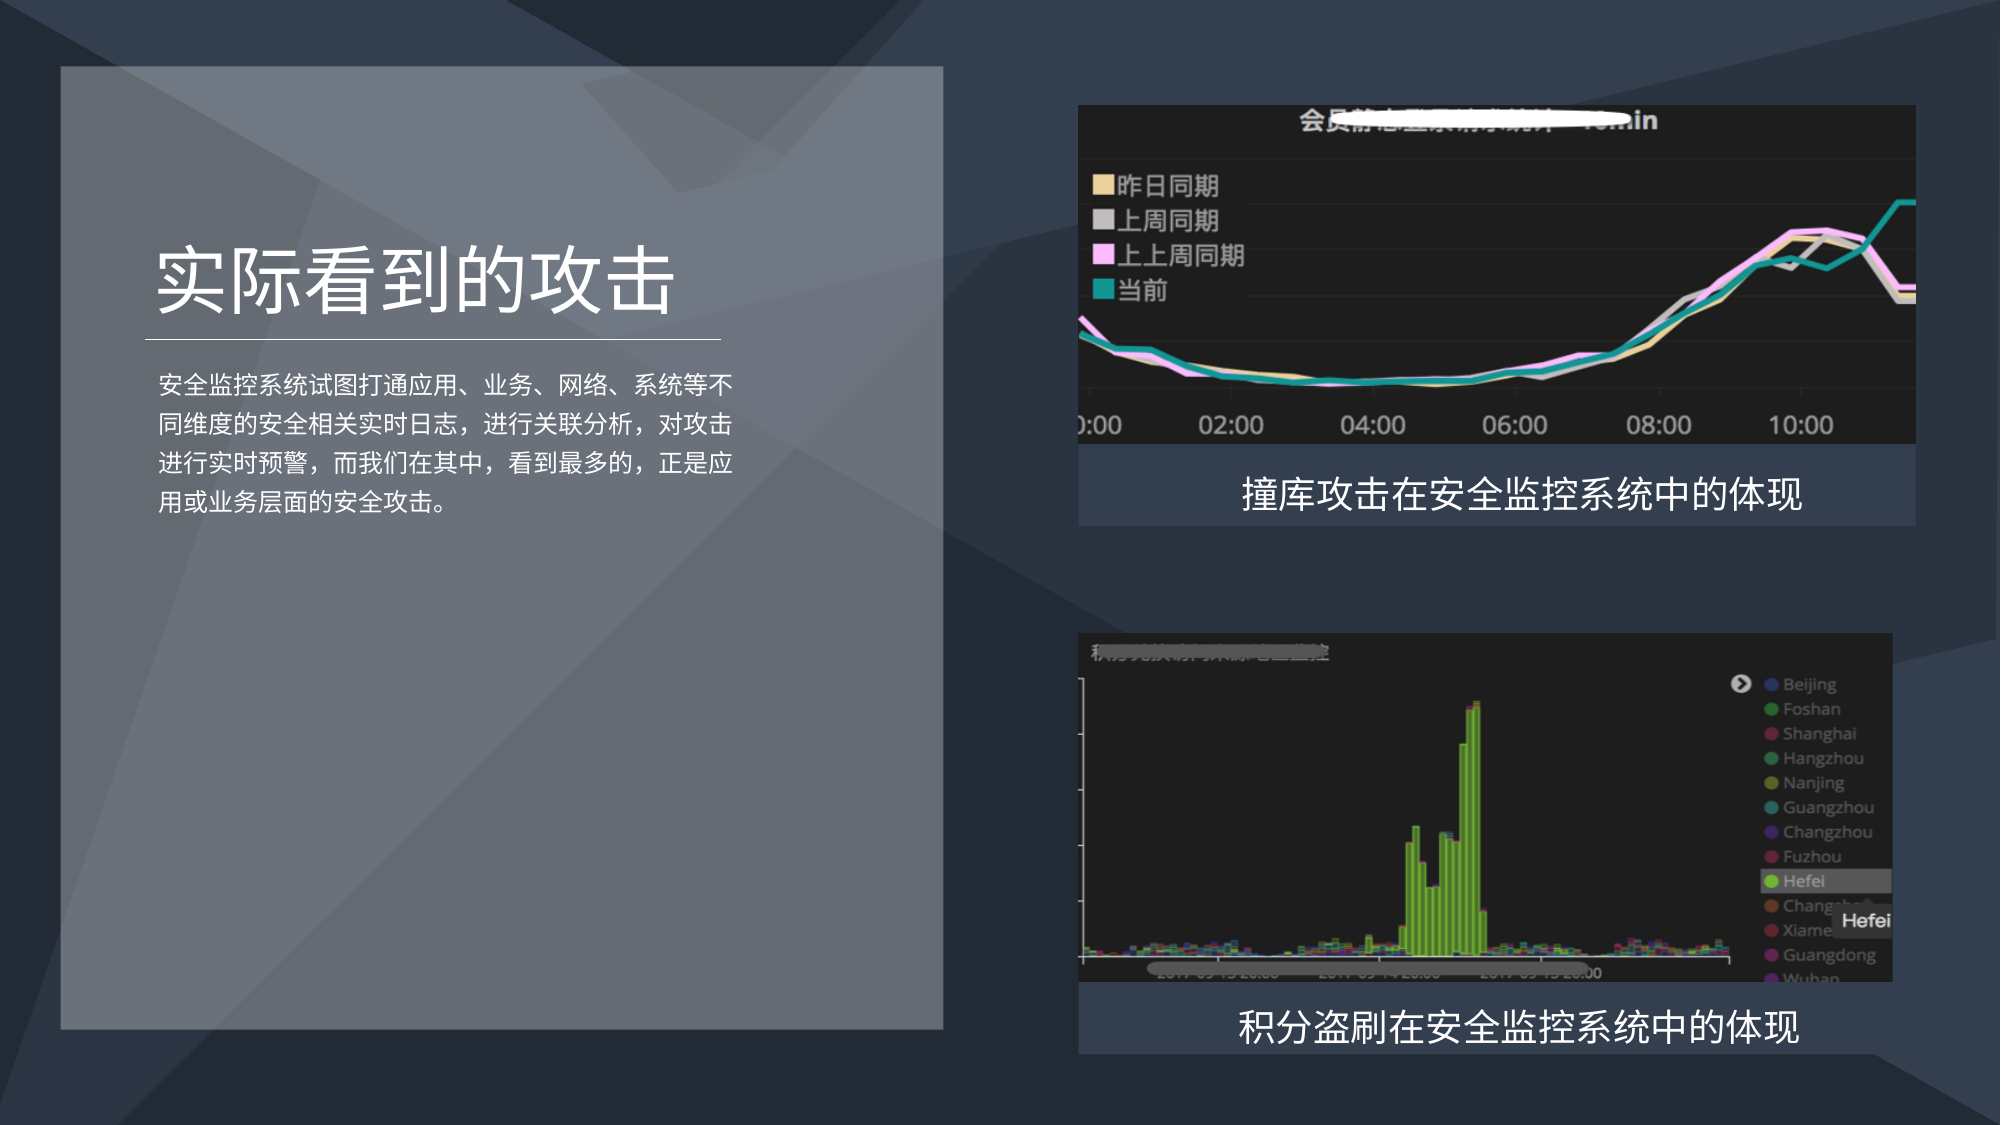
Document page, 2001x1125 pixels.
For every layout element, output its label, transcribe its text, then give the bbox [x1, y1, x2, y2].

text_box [1078, 981, 1995, 1055]
text_box 安全监控系统试图打通应用、业务、网络、系统等不同维度的安全相关实时日志，进行关联分析，对攻击进行实时预警，而我们在其中，看到最多的，正是应用或业务层面的安全攻击。 [143, 353, 750, 524]
text_box 实际看到的攻击 [138, 226, 866, 331]
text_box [1078, 105, 1916, 526]
text_box [60, 65, 944, 1031]
picture [1078, 633, 1893, 982]
picture [506, 0, 924, 235]
